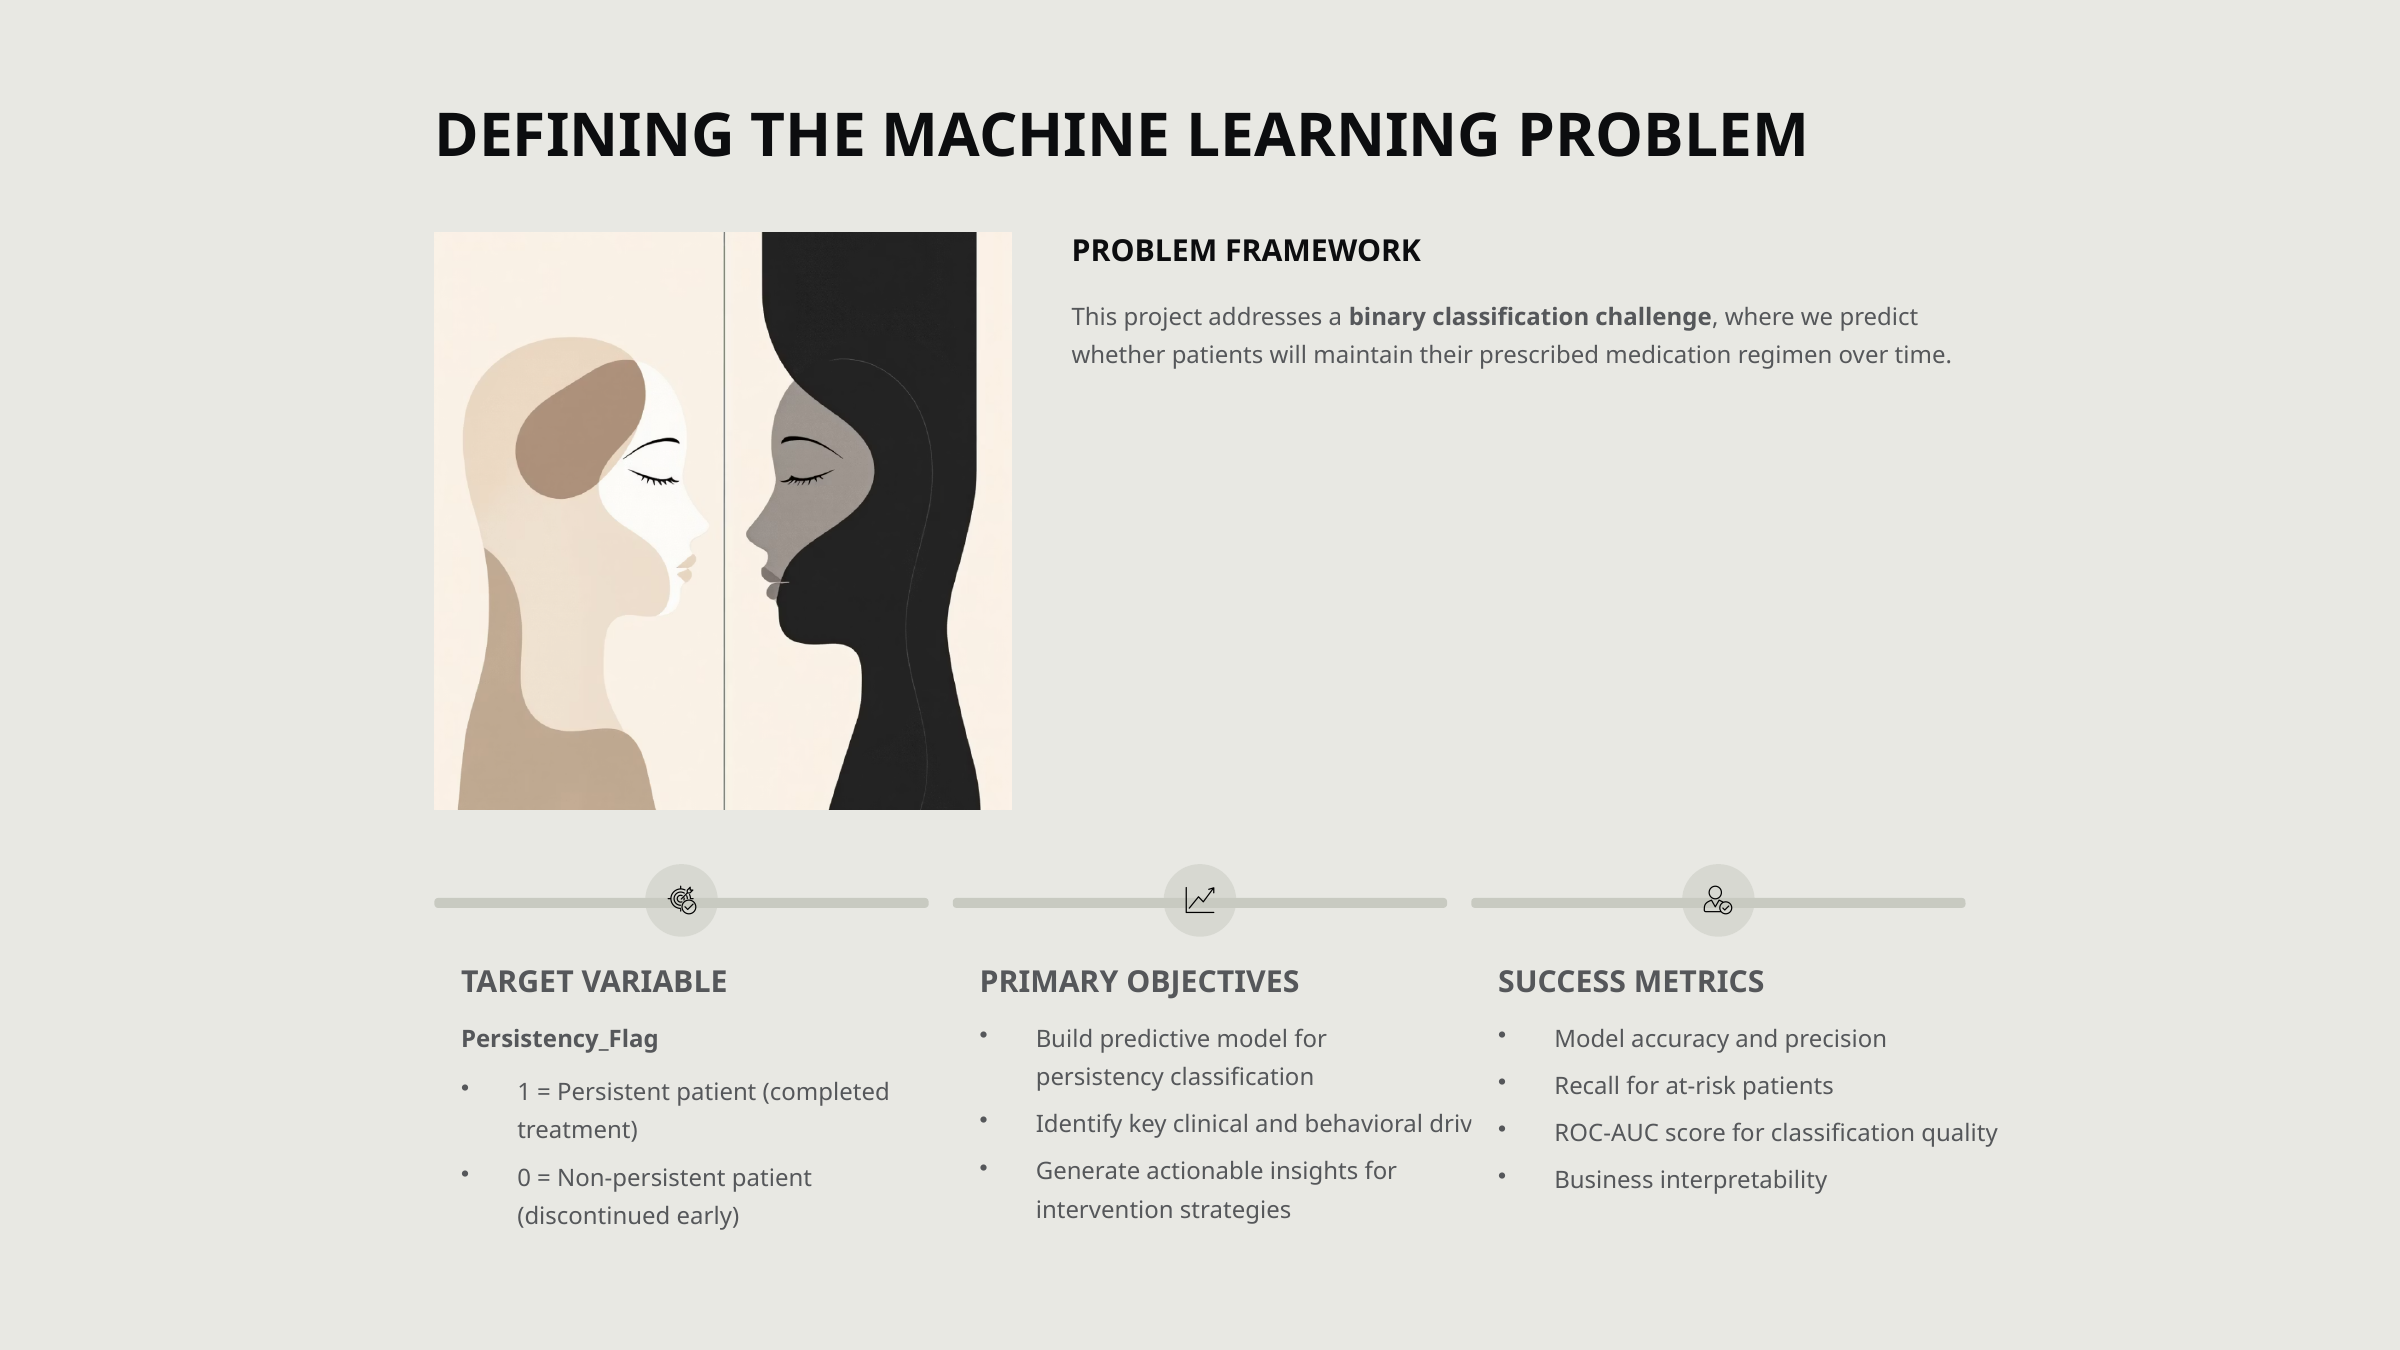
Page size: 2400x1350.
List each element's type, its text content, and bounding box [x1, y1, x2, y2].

text_box [1755, 897, 1966, 908]
text_box [952, 897, 1164, 908]
text_box [1471, 908, 1966, 1257]
picture [1185, 885, 1215, 915]
text_box Business interpretability [1498, 1154, 1939, 1194]
picture [434, 232, 1012, 810]
text_box [718, 897, 929, 908]
text_box [434, 908, 929, 1257]
text_box TARGET VARIABLE [461, 960, 767, 999]
text_box Recall for at-risk patients [1498, 1060, 1939, 1100]
text_box Identify key clinical and behavioral drivers [979, 1099, 1421, 1138]
text_box This project addresses a binary classification challenge, where we predict whether patients will maintain their prescribed medication regimen over time. [1071, 291, 1967, 369]
text_box [1471, 897, 1682, 908]
text_box [1236, 897, 1448, 908]
text_box 0 = Non-persistent patient (discontinued early) [461, 1152, 902, 1230]
text_box PROBLEM FRAMEWORK [1071, 229, 1451, 268]
picture [1703, 885, 1733, 915]
text_box SUCCESS METRICS [1498, 960, 1813, 999]
text_box ROC-AUC score for classification quality [1498, 1107, 1939, 1147]
text_box Persistency_Flag [461, 1013, 902, 1052]
text_box Model accuracy and precision [1498, 1013, 1939, 1052]
text_box 1 = Persistent patient (completed treatment) [461, 1066, 902, 1144]
text_box [952, 907, 1448, 1257]
picture [666, 885, 697, 915]
text_box Build predictive model for persistency classification [979, 1013, 1421, 1091]
text_box [1163, 864, 1237, 937]
text_box Generate actionable insights for intervention strategies [979, 1146, 1421, 1224]
text_box PRIMARY OBJECTIVES [979, 960, 1352, 999]
text_box [645, 864, 718, 937]
text_box [1682, 864, 1755, 937]
text_box [434, 897, 645, 908]
text_box DEFINING THE MACHINE LEARNING PROBLEM [434, 93, 1940, 170]
